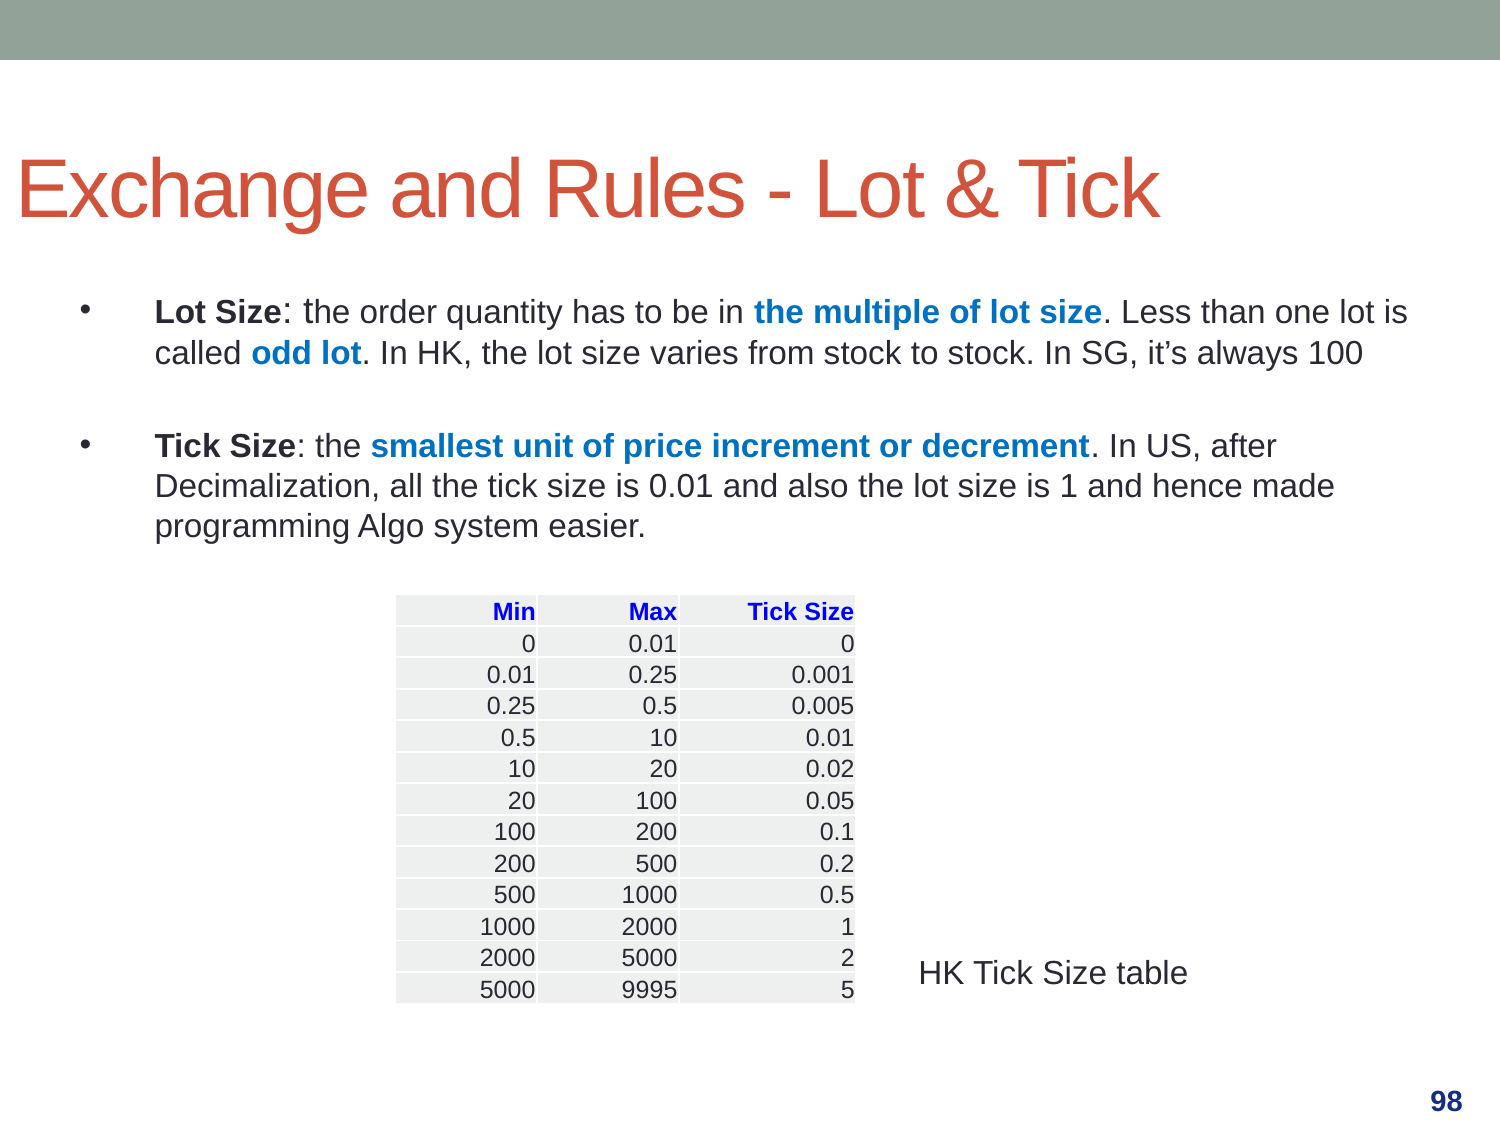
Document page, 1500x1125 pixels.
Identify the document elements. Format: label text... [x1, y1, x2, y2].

table_cell 20 [538, 753, 678, 782]
table_cell 500 [538, 847, 678, 877]
table_cell 0.001 [680, 658, 855, 688]
table_cell 0.5 [680, 879, 855, 908]
table_cell 1000 [396, 910, 536, 940]
table_cell 0.1 [680, 816, 855, 845]
table_cell 20 [396, 784, 536, 814]
table_cell 0 [396, 627, 536, 656]
table_cell 100 [538, 784, 678, 814]
table_cell 0.01 [680, 721, 855, 751]
table_cell 100 [396, 816, 536, 845]
table_cell 200 [538, 816, 678, 845]
table_header Min [396, 595, 536, 625]
slide_number 98 [1415, 1070, 1499, 1125]
table_header Tick Size [680, 595, 855, 625]
text_box Lot Size: the order quantity has to be in the multiple of lot size. Less than one lot is called odd lot. In HK, the lot size varies from stock to stock. In SG, it’s always 100 Tick Size: the smallest unit of price increment or decrement. In US, after Decimalization, all the tick size is 0.01 and also the lot size is 1 and hence made programming Algo system easier. [64, 278, 1483, 598]
table_cell 0 [680, 627, 855, 656]
table_cell 0.01 [396, 658, 536, 688]
table_cell 5 [680, 973, 855, 1003]
table_cell 0.5 [538, 690, 678, 719]
table_cell 0.2 [680, 847, 855, 877]
table_cell 10 [396, 753, 536, 782]
table_cell 0.005 [680, 690, 855, 719]
title Exchange and Rules - Lot & Tick [0, 101, 1325, 266]
table_cell 0.02 [680, 753, 855, 782]
table_cell 0.05 [680, 784, 855, 814]
table_cell 500 [396, 879, 536, 908]
table_cell 0.25 [396, 690, 536, 719]
table_cell 1000 [538, 879, 678, 908]
table_cell 0.01 [538, 627, 678, 656]
table_cell 0.25 [538, 658, 678, 688]
table_cell 2 [680, 941, 855, 971]
table_cell 1 [680, 910, 855, 940]
text_box HK Tick Size table [903, 944, 1306, 999]
table_cell 2000 [538, 910, 678, 940]
table_cell 9995 [538, 973, 678, 1003]
table_cell 200 [396, 847, 536, 877]
table_cell 0.5 [396, 721, 536, 751]
table_cell 2000 [396, 941, 536, 971]
table_cell 5000 [396, 973, 536, 1003]
table_cell 5000 [538, 941, 678, 971]
table_cell 10 [538, 721, 678, 751]
table_header Max [538, 595, 678, 625]
